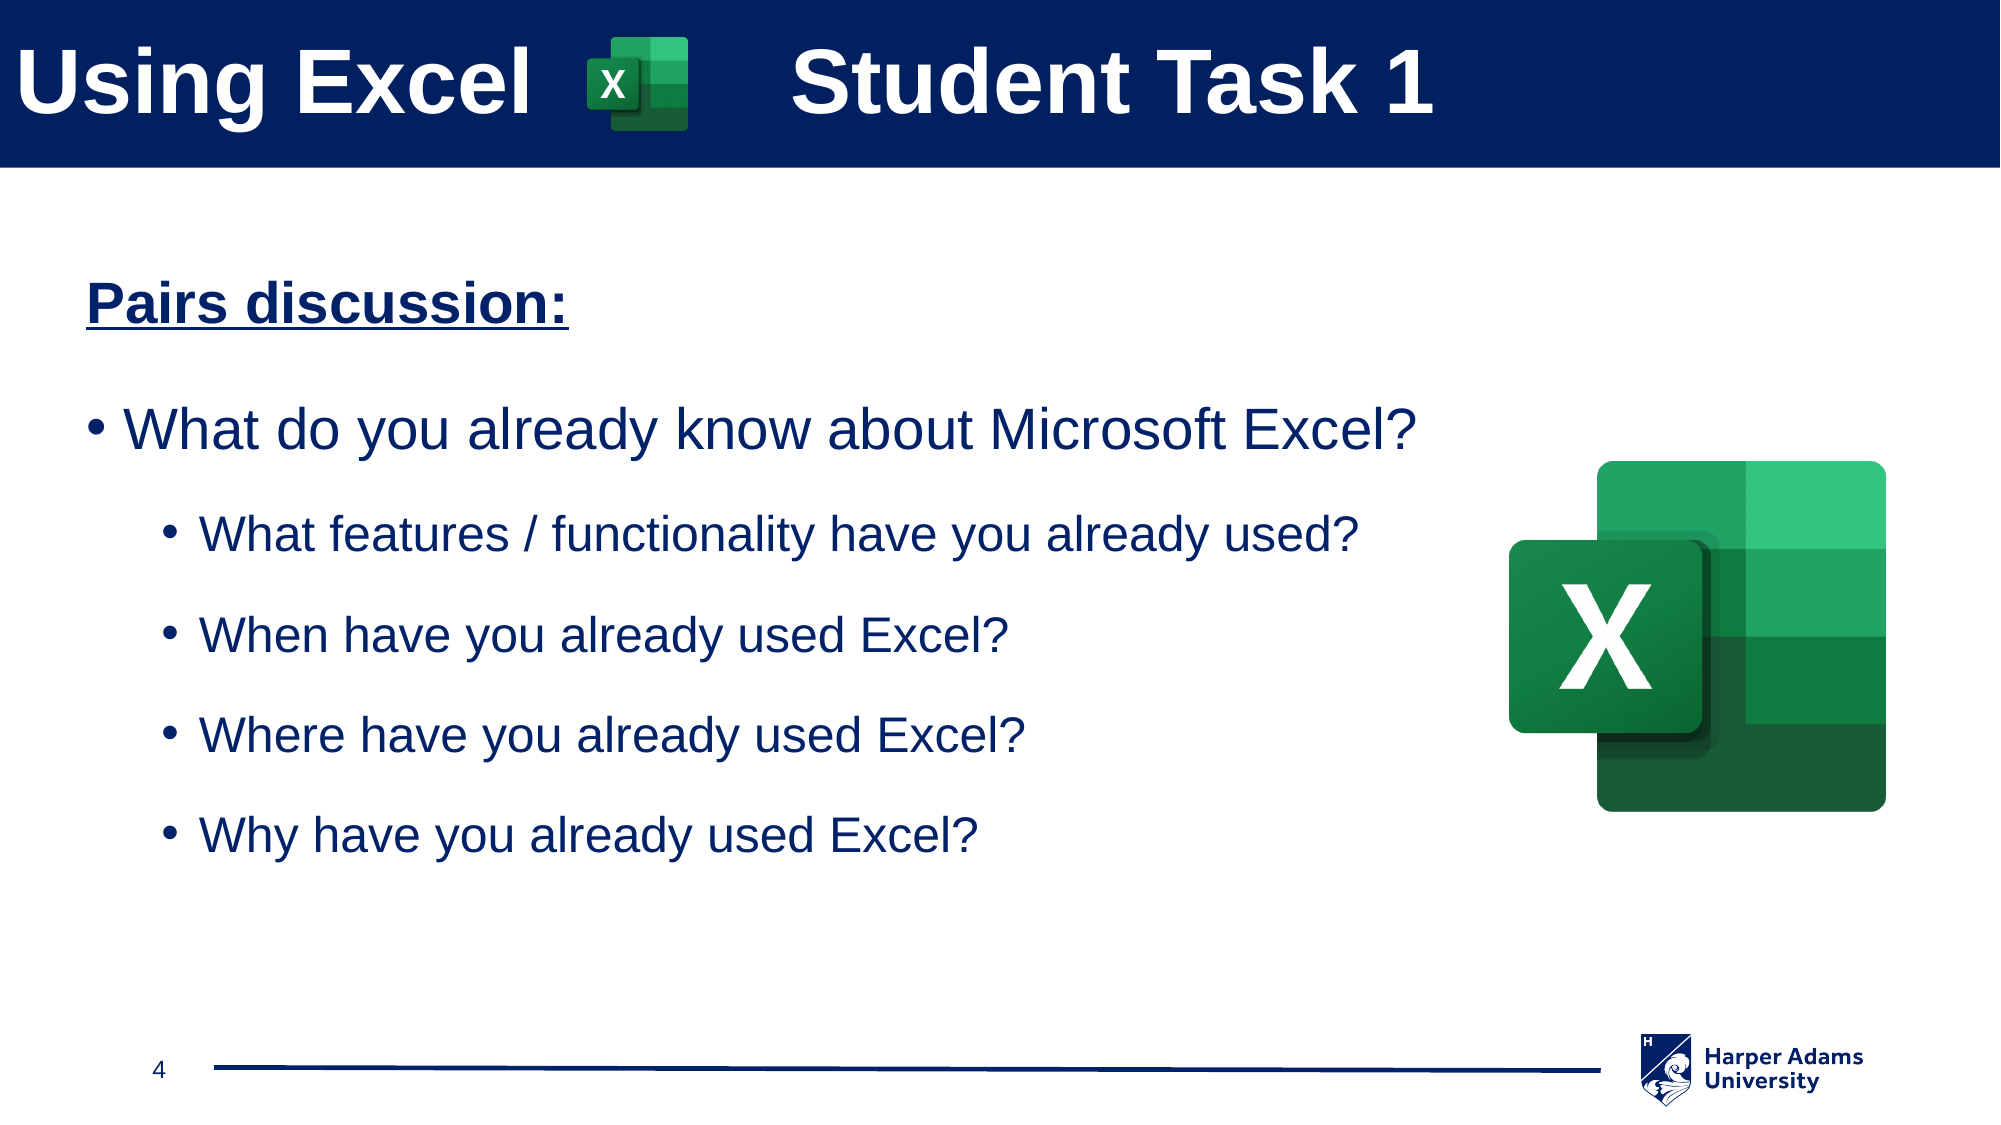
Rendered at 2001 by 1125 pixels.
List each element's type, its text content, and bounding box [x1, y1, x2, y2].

title Using Excel Student Task 1 [0, 0, 2000, 168]
picture [1509, 461, 1886, 813]
picture [1641, 1034, 1863, 1107]
picture [587, 37, 688, 131]
slide_number 4 [137, 1038, 588, 1099]
list Pairs discussion: What do you already know about Microsoft Excel? What features / functionality have you already used? When have you already used Excel? Where have you already used Excel? Why have you already used Excel? [71, 222, 1797, 937]
